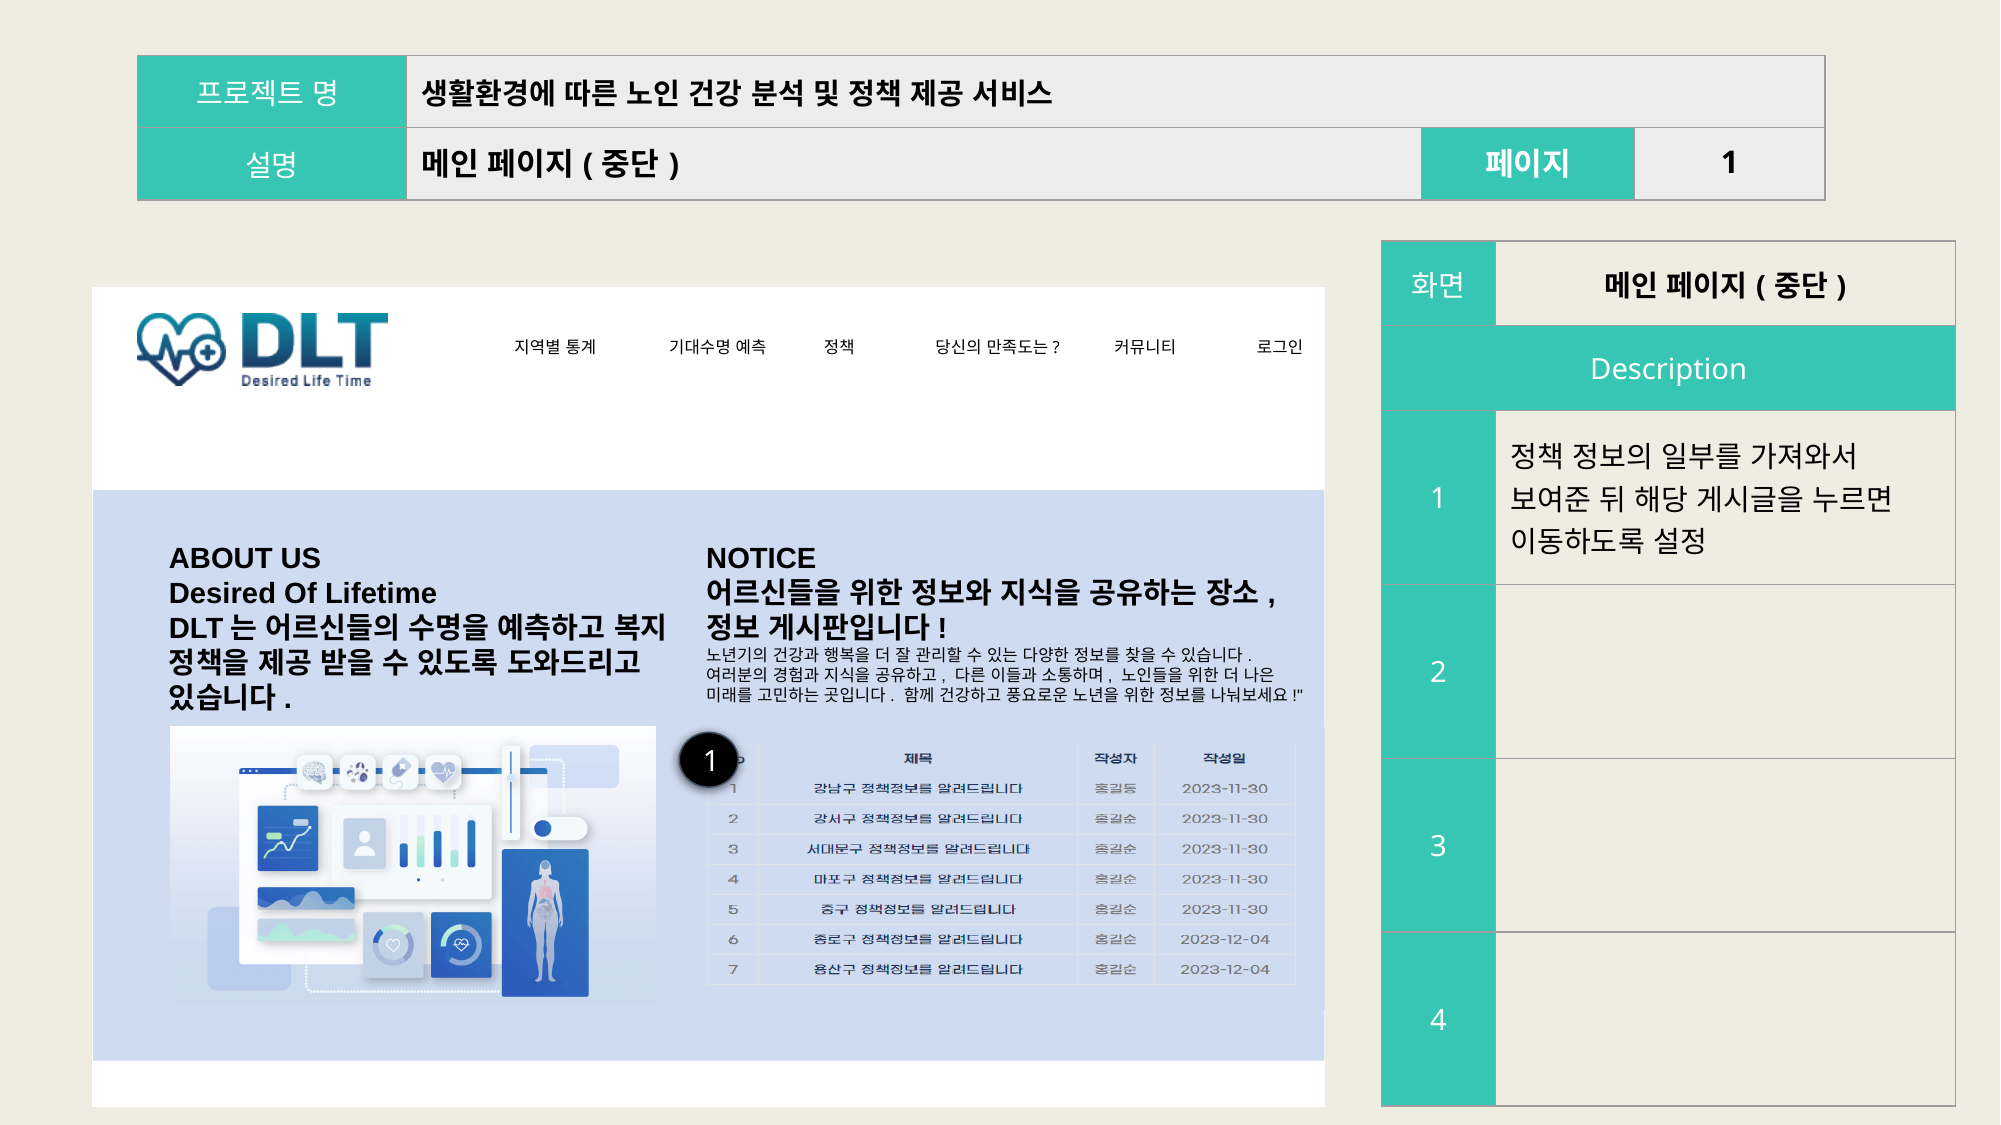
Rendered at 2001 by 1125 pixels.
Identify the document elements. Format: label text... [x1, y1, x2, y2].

table_cell 메인 페이지(중단) [407, 128, 1421, 199]
table_cell 3 [1382, 759, 1495, 931]
table_cell 정책 정보의 일부를 가져와서 보여준 뒤 해당 게시글을 누르면 이동하도록 설정 [1496, 411, 1955, 584]
text_box [93, 1063, 1325, 1107]
table_cell 2 [1382, 585, 1495, 758]
text_box NOTICE 어르신들을 위한 정보와 지식을 공유하는 장소, 정보 게시판입니다! 노년기의 건강과 행복을 더 잘 관리할 수 있는 다양한 정보를 찾을 수 있습니다. 여러분의 경험과 지식을 공유하고, 다른 이들과 소통하며, 노인들을 위한 더 나은 미래를 고민하는 곳입니다. 함께 건강하고 풍요로운 노년을 위한 정보를 나눠보세요!" [691, 532, 1325, 727]
picture [170, 726, 657, 1005]
table_header 메인 페이지(중단) [1496, 242, 1955, 325]
table_header 생활환경에 따른 노인 건강 분석 및 정책 제공 서비스 [407, 56, 1824, 127]
table_cell 1 [1635, 128, 1824, 199]
table_header 프로젝트 명 [138, 56, 406, 127]
table_header 화면 [1382, 242, 1495, 325]
table_cell 1 [1382, 411, 1495, 584]
text_box ABOUT US Desired Of Lifetime DLT는 어르신들의 수명을 예측하고 복지 정책을 제공 받을 수 있도록 도와드리고 있습니다. [154, 532, 691, 722]
table_cell Description [1382, 326, 1955, 410]
table_cell 4 [1382, 933, 1495, 1105]
picture [137, 313, 388, 387]
table_cell [1496, 585, 1955, 758]
text_box 지역별 통계 기대수명 예측 정책 당신의 만족도는? 커뮤니티 로그인 [499, 309, 1354, 385]
picture [693, 727, 1325, 1010]
table_cell 페이지 [1422, 128, 1634, 199]
table_cell [1496, 759, 1955, 931]
text_box [93, 287, 1325, 488]
table_cell 설명 [138, 128, 406, 199]
text_box 1 [679, 740, 688, 780]
table_cell [1496, 933, 1955, 1105]
text_box [91, 488, 1326, 1063]
